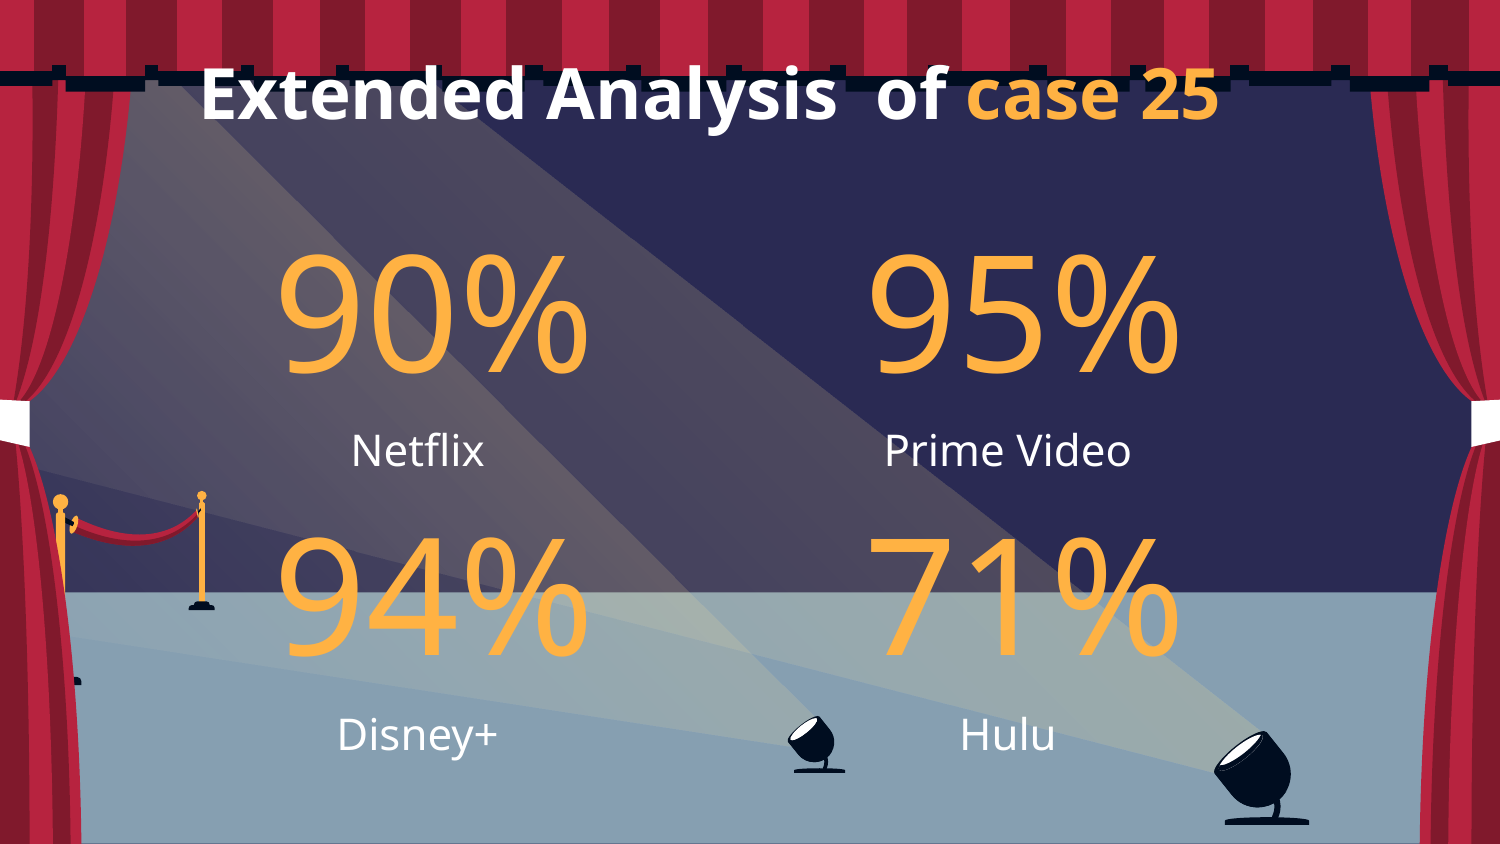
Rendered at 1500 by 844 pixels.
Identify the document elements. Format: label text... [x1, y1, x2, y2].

subtitle Hulu [815, 692, 1201, 773]
title 90% [225, 206, 610, 408]
title 71% [815, 489, 1201, 692]
title 94% [225, 489, 610, 692]
subtitle Disney+ [225, 692, 610, 773]
text_box Extended Analysis of case 25 [115, 33, 1305, 149]
title 95% [815, 206, 1201, 408]
subtitle Prime Video [815, 408, 1201, 489]
subtitle Netflix [225, 408, 610, 489]
